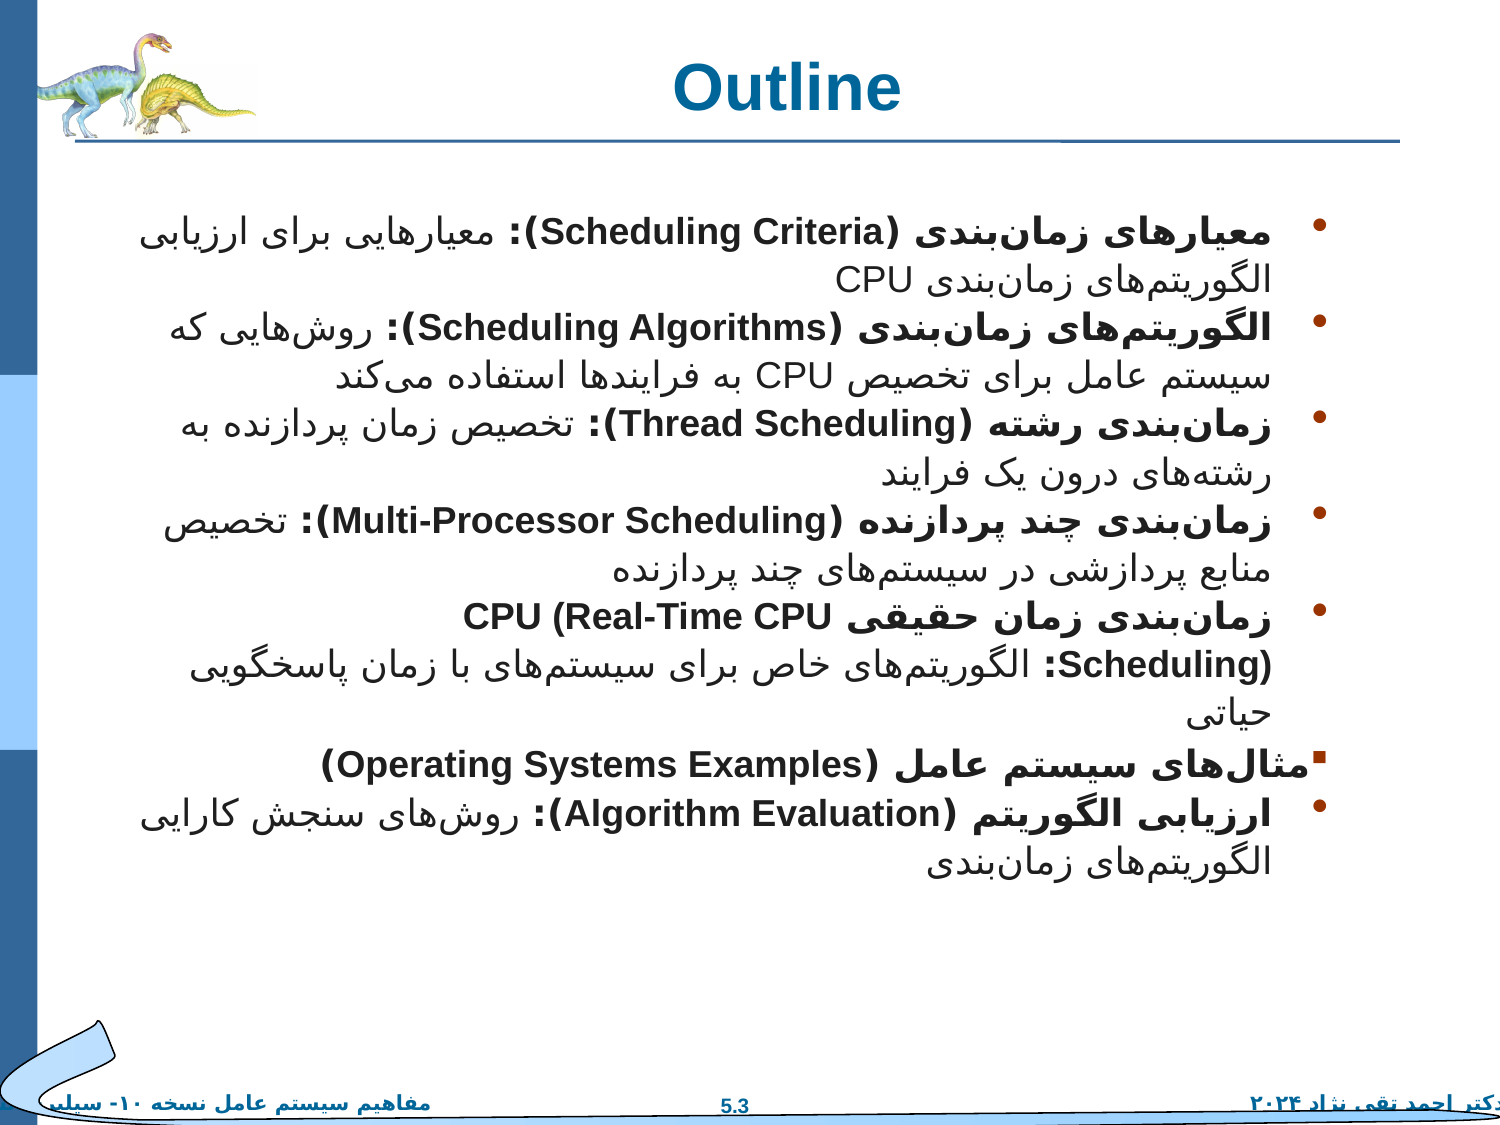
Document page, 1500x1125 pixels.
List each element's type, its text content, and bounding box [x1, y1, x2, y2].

title Outline [150, 36, 1425, 132]
picture [38, 20, 258, 151]
list معیارهای زمان‌بندی (Scheduling Criteria): معیارهایی برای ارزیابی الگوریتم‌های زمان‌بندی CPU الگوریتم‌های زمان‌بندی (Scheduling Algorithms): روش‌هایی که سیستم عامل برای تخصیص CPU به فرایندها استفاده می‌کند زمان‌بندی رشته (Thread Scheduling): تخصیص زمان پردازنده به رشته‌های درون یک فرایند زمان‌بندی چند پردازنده (Multi-Processor Scheduling): تخصیص منابع پردازشی در سیستم‌های چند پردازنده زمان‌بندی زمان حقیقی CPU (Real-Time CPU Scheduling): الگوریتم‌های خاص برای سیستم‌های با زمان پاسخگویی حیاتی مثال‌های سیستم عامل (Operating Systems Examples) ارزیابی الگوریتم (Algorithm Evaluation): روش‌های سنجش کارایی الگوریتم‌های زمان‌بندی [95, 196, 1344, 1041]
